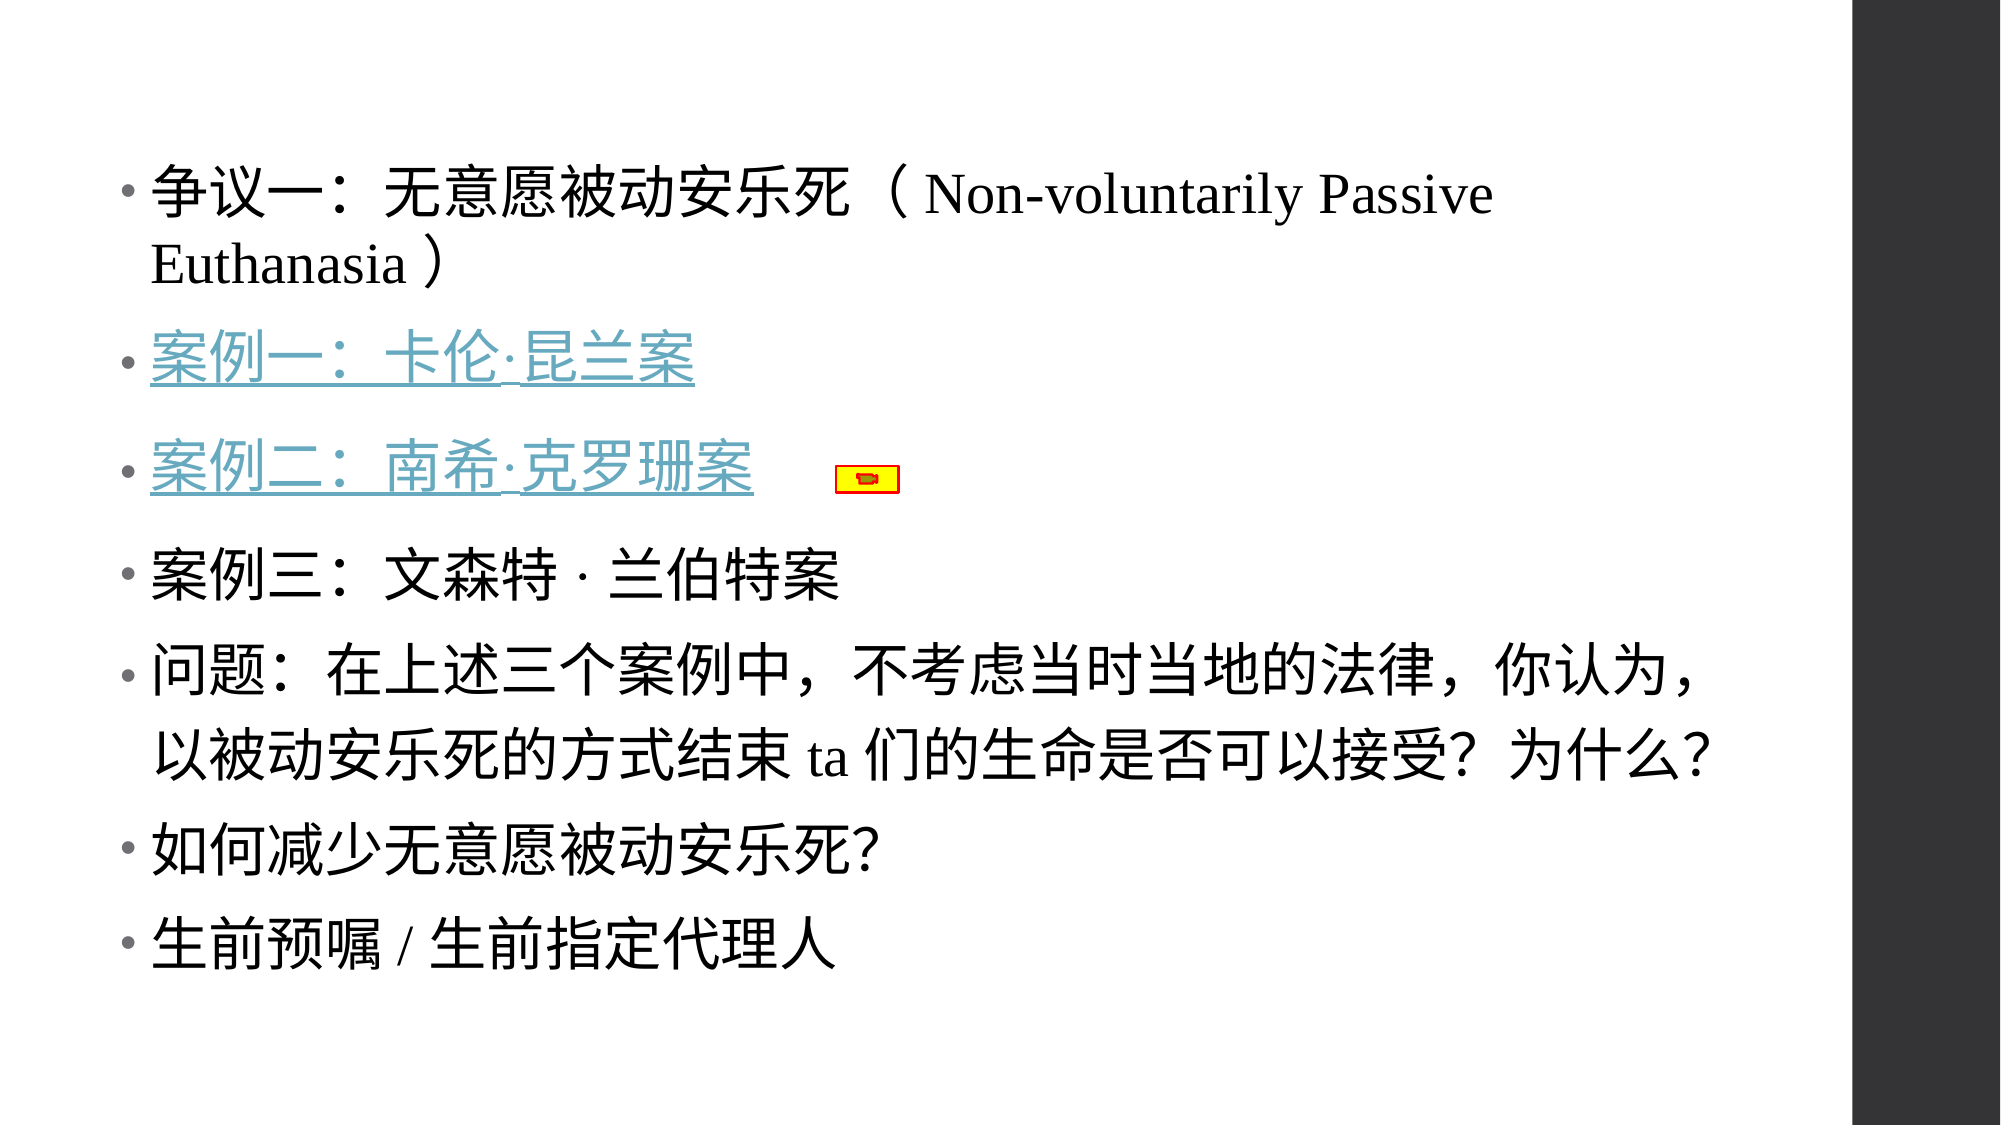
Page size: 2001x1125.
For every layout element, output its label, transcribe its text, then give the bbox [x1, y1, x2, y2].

text_box [835, 465, 900, 494]
list 争议一：无意愿被动安乐死（Non-voluntarily Passive Euthanasia） 案例一：卡伦·昆兰案 案例二：南希·克罗珊案 案例三：文森特·兰伯特案 问题：在上述三个案例中，不考虑当时当地的法律，你认为，以被动安乐死的方式结束ta们的生命是否可以接受？为什么？ 如何减少无意愿被动安乐死？ 生前预嘱/生前指定代理人 [105, 147, 1774, 1081]
